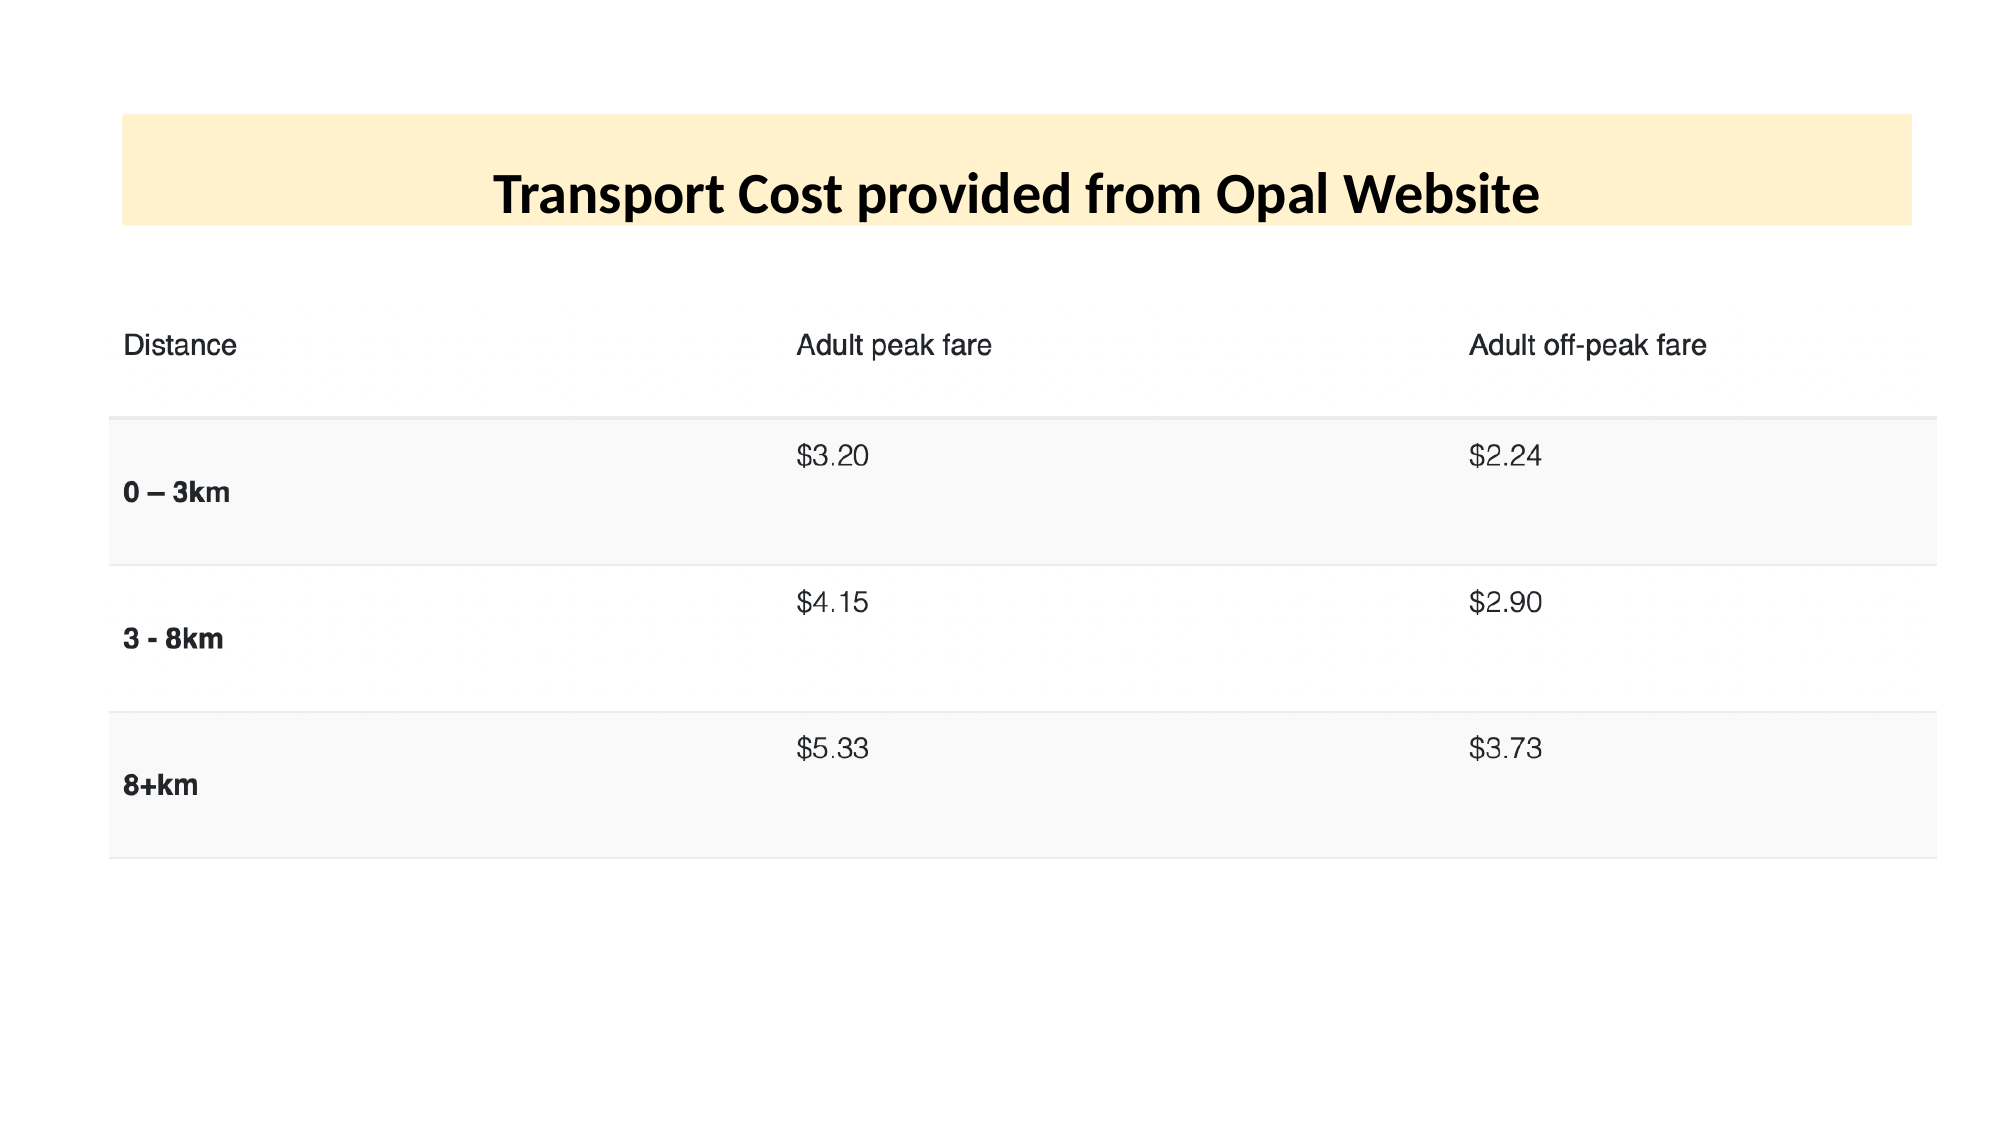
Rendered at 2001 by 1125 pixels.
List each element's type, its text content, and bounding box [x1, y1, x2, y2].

text_box Transport Cost provided from Opal Website [122, 114, 1912, 226]
picture [103, 304, 1937, 864]
